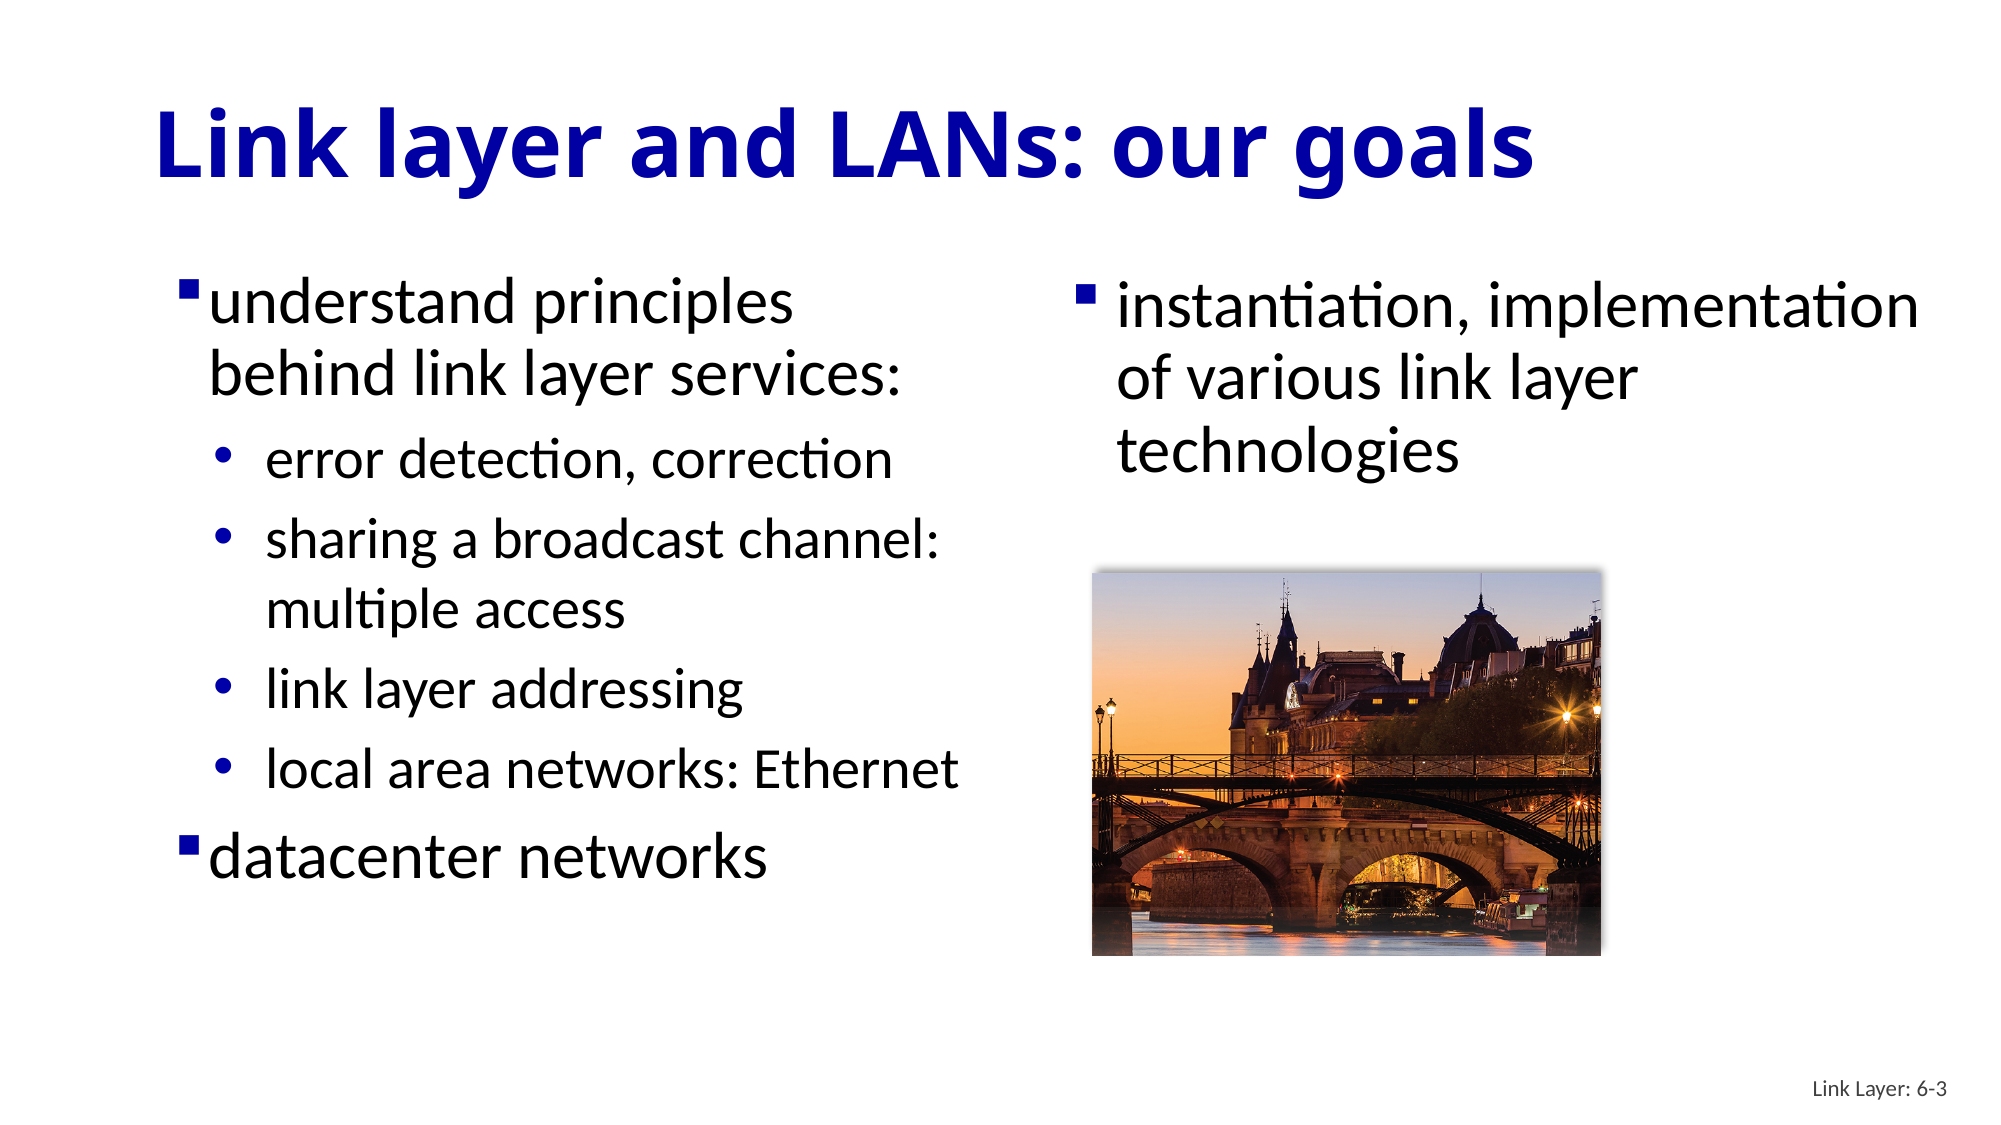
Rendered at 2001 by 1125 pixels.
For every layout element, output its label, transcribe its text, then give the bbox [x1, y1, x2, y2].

list instantiation, implementation of various link layer technologies [1034, 262, 1951, 977]
picture [1092, 573, 1601, 956]
list understand principles behind link layer services: error detection, correction sharing a broadcast channel: multiple access link layer addressing local area networks: Ethernet datacenter networks [137, 257, 988, 1029]
title Link layer and LANs: our goals [137, 74, 1863, 221]
slide_number Link Layer: 6-3 [1512, 1056, 1963, 1117]
